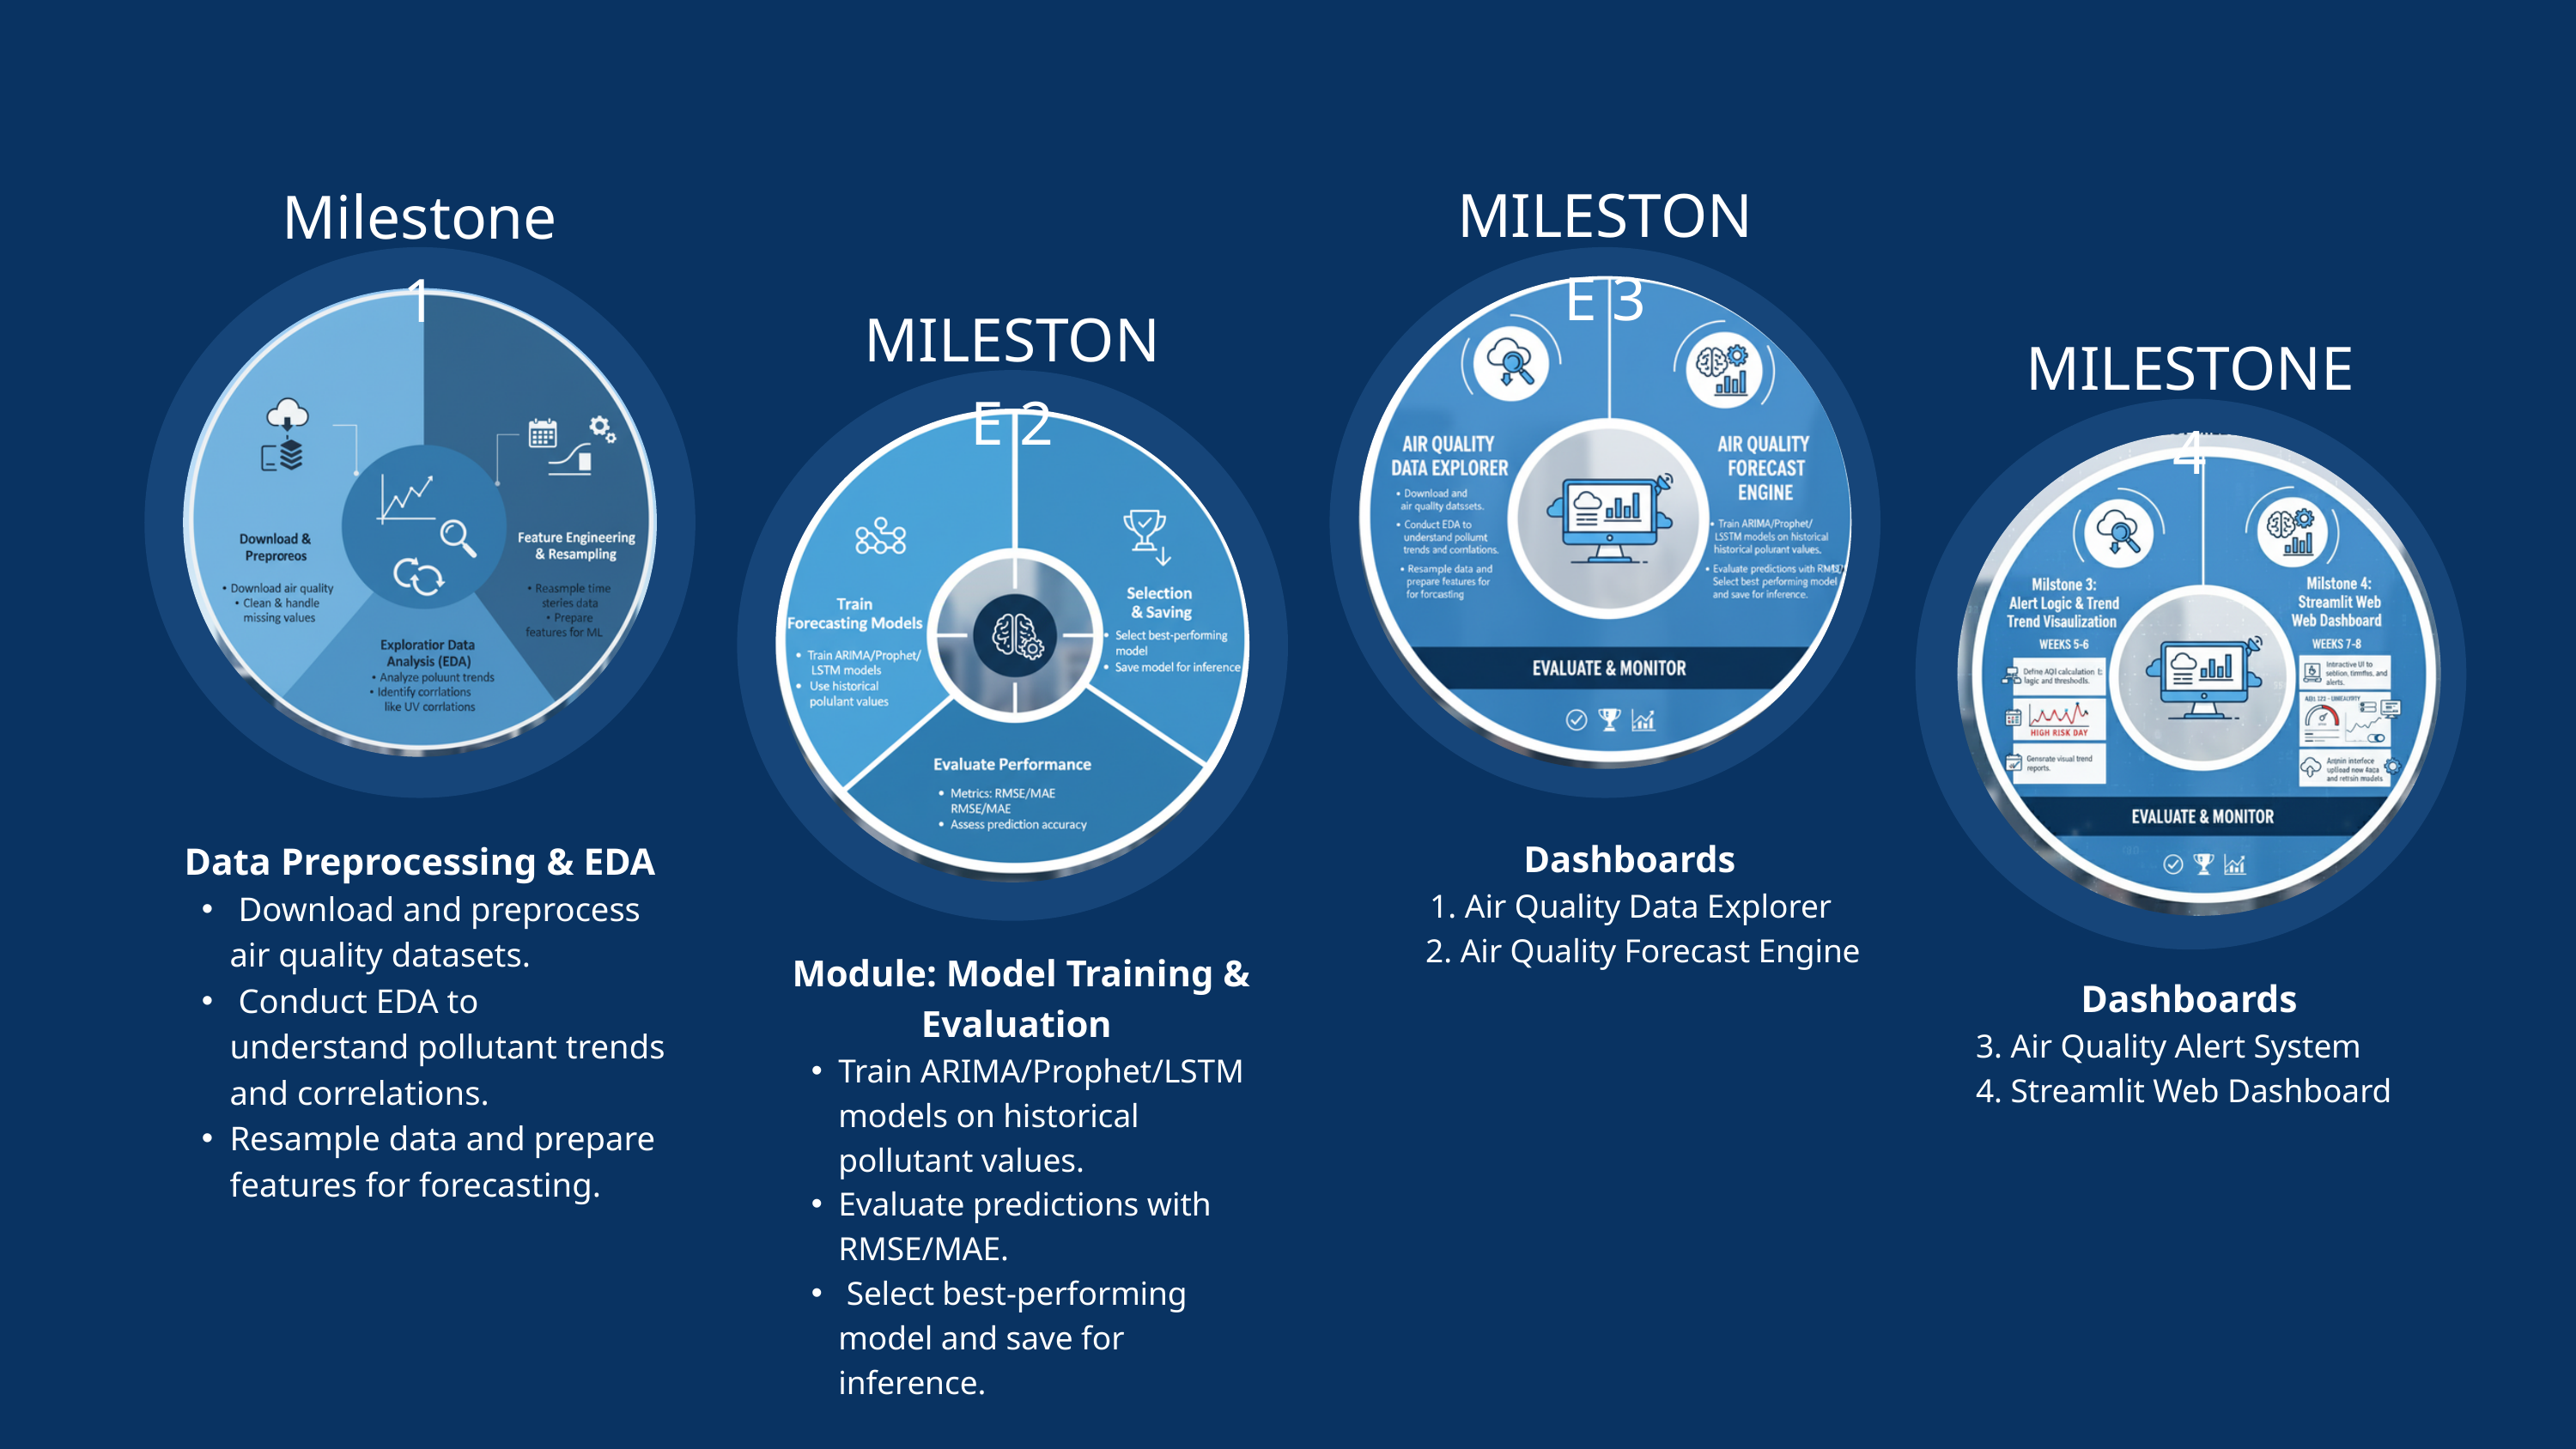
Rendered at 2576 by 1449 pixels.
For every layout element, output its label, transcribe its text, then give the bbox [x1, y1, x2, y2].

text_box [1915, 326, 2467, 950]
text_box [1329, 173, 1881, 798]
text_box Dashboards 1. Air Quality Data Explorer 2. Air Quality Forecast Engine [1397, 829, 1880, 969]
text_box Dashboards 3. Air Quality Alert System 4. Streamlit Web Dashboard [1976, 968, 2432, 1154]
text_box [143, 174, 696, 798]
text_box Data Preprocessing & EDA Download and preprocess air quality datasets. Conduct EDA to understand pollutant trends and correlations. Resample data and prepare features for forecasting. [173, 831, 666, 1203]
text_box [737, 297, 1289, 921]
text_box Module: Model Training & Evaluation Train ARIMA/Prophet/LSTM models on historical pollutant values. Evaluate predictions with RMSE/MAE. Select best-performing model and save for inference. [784, 943, 1259, 1401]
